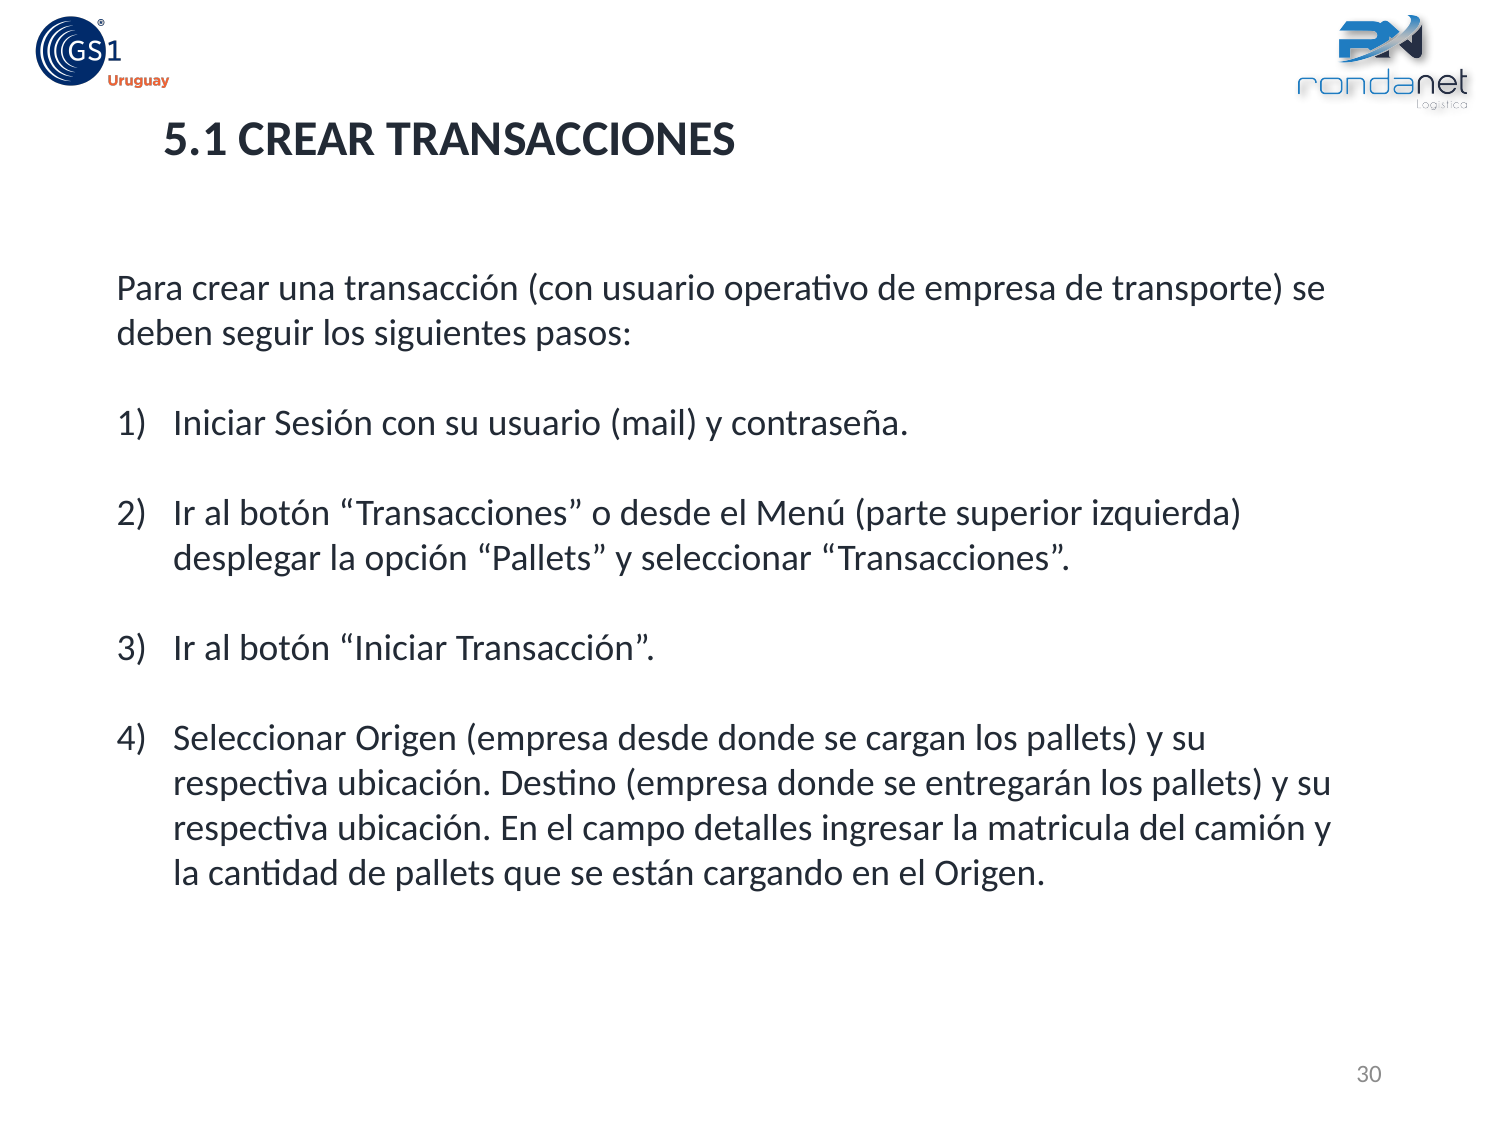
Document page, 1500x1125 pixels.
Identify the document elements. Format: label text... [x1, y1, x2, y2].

text_box Para crear una transacción (con usuario operativo de empresa de transporte) se deben seguir los siguientes pasos: Iniciar Sesión con su usuario (mail) y contraseña. Ir al botón “Transacciones” o desde el Menú (parte superior izquierda) desplegar la opción “Pallets” y seleccionar “Transacciones”. Ir al botón “Iniciar Transacción”. Seleccionar Origen (empresa desde donde se cargan los pallets) y su respectiva ubicación. Destino (empresa donde se entregarán los pallets) y su respectiva ubicación. En el campo detalles ingresar la matricula del camión y la cantidad de pallets que se están cargando en el Origen. [101, 255, 1367, 946]
picture [33, 15, 171, 89]
text_box 5.1 CREAR TRANSACCIONES [148, 98, 959, 174]
slide_number 30 [1059, 1042, 1397, 1103]
picture [1298, 15, 1467, 110]
